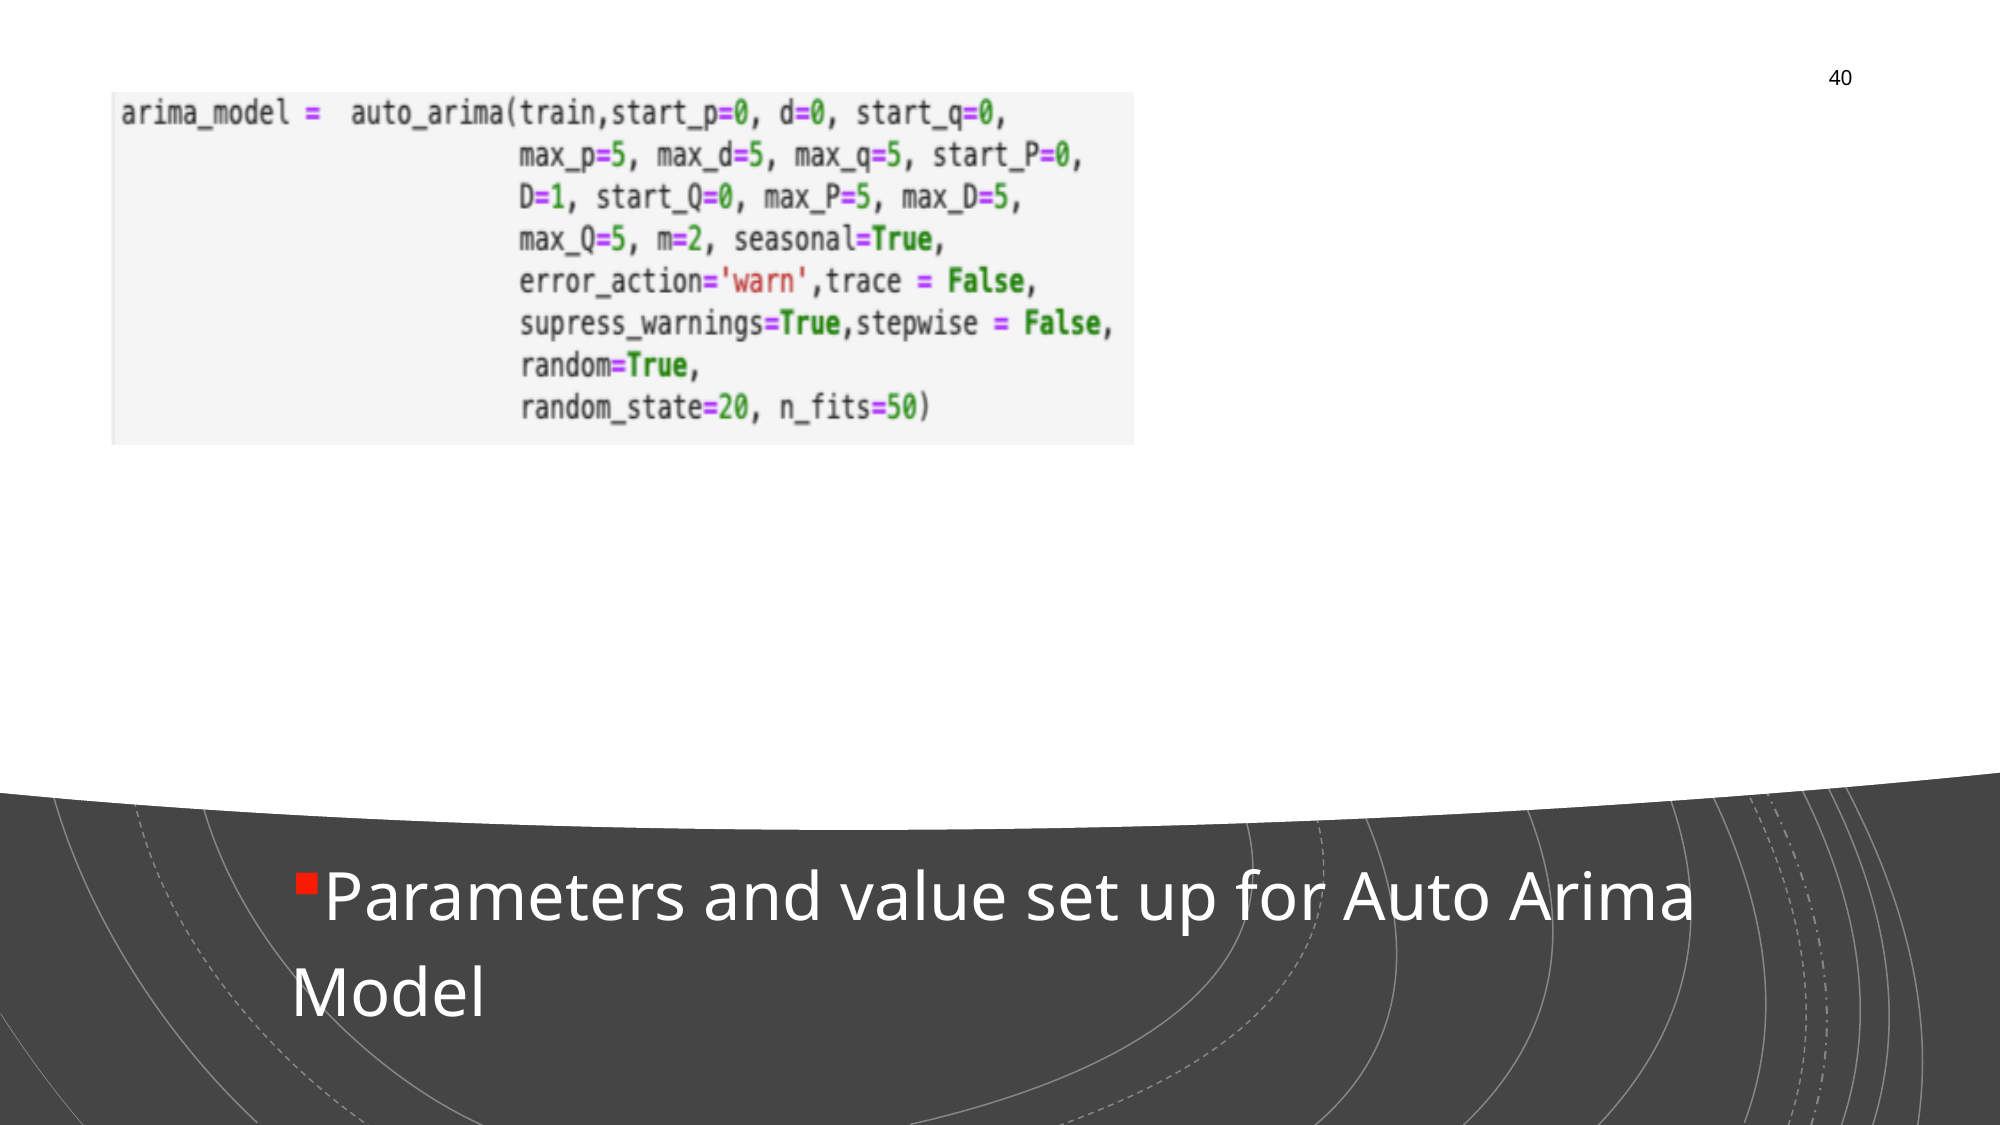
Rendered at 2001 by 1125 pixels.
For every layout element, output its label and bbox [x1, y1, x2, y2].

text_box [0, 0, 2000, 1125]
picture [110, 91, 1134, 445]
